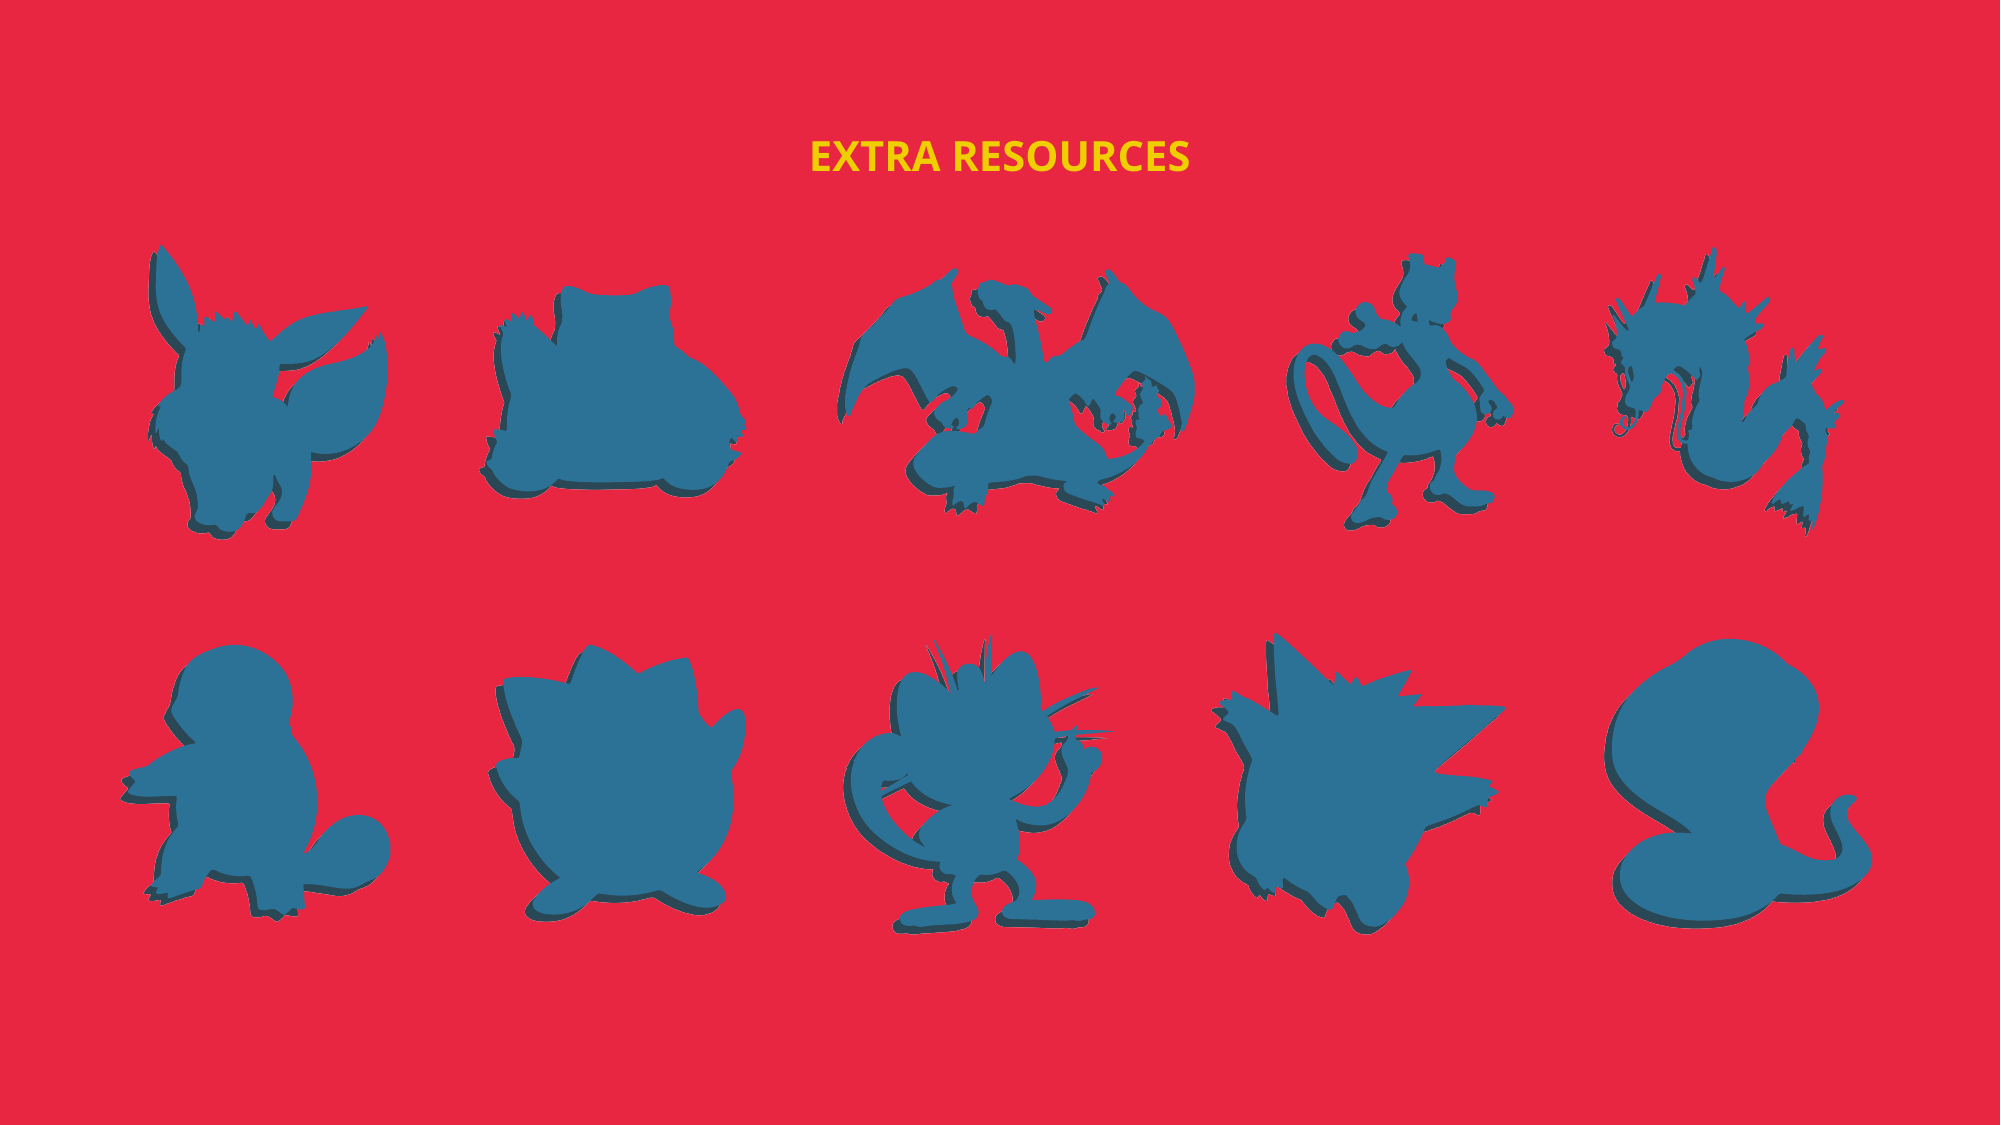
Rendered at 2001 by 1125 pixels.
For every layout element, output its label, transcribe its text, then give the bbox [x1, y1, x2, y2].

text_box EXTRA RESOURCES [794, 121, 1206, 187]
text_box [845, 268, 1195, 509]
text_box [1219, 632, 1507, 927]
text_box [486, 285, 747, 492]
text_box [1612, 246, 1844, 530]
text_box [496, 644, 746, 915]
text_box [850, 632, 1114, 927]
text_box [127, 644, 391, 915]
text_box [1293, 253, 1514, 524]
text_box [1611, 638, 1873, 921]
text_box [155, 244, 388, 532]
